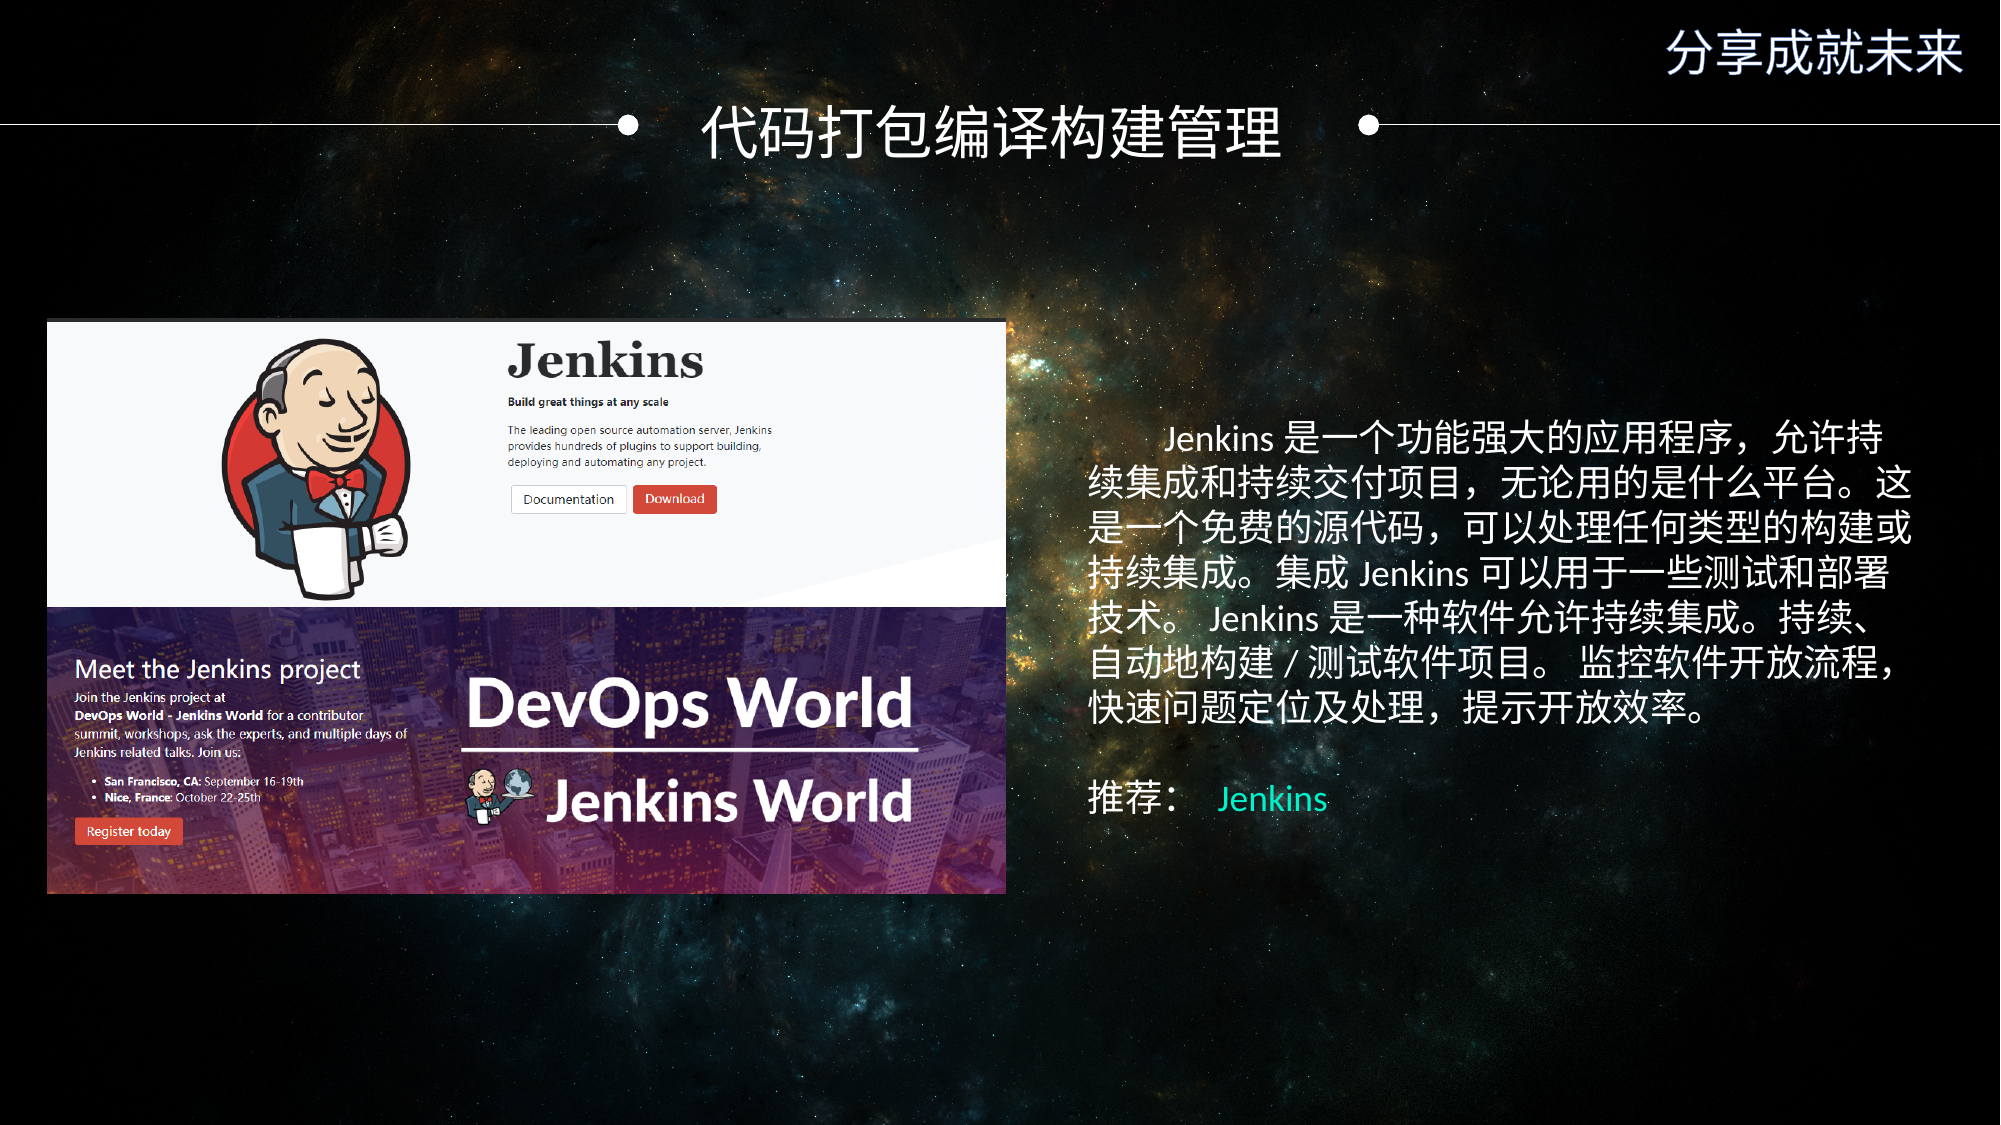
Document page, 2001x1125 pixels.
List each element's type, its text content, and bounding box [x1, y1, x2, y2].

text_box 代码打包编译构建管理 [685, 89, 1315, 174]
text_box 分享成就未来 [1649, 13, 1980, 89]
text_box Jenkins是一个功能强大的应用程序，允许持续集成和持续交付项目，无论用的是什么平台。这是一个免费的源代码，可以处理任何类型的构建或持续集成。集成Jenkins可以用于一些测试和部署技术。Jenkins是一种软件允许持续集成。持续、自动地构建/测试软件项目。 监控软件开放流程，快速问题定位及处理，提示开放效率。 推荐： Jenkins [1072, 406, 1931, 827]
picture [0, 0, 2000, 1125]
